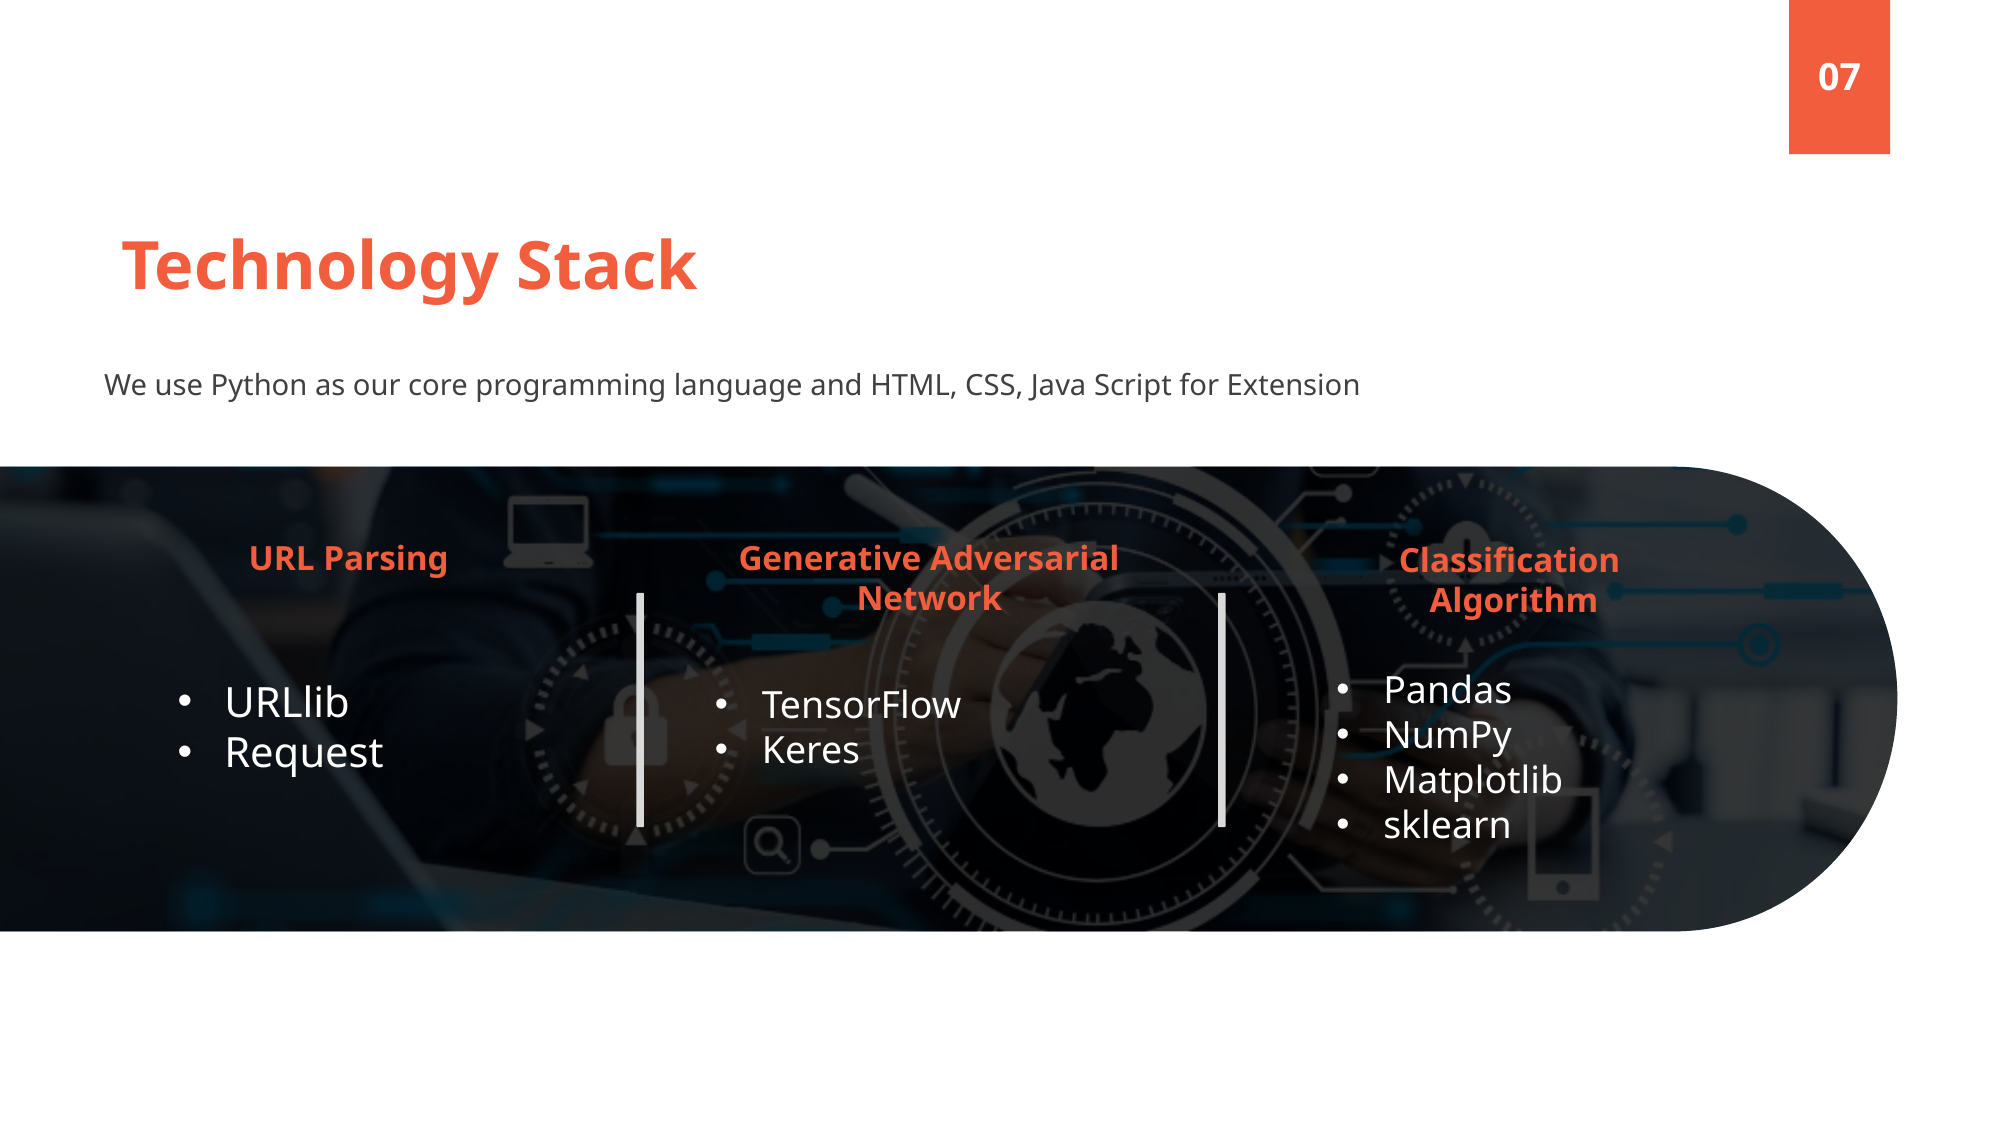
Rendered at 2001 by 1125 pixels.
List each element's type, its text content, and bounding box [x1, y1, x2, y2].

text_box We use Python as our core programming language and HTML, CSS, Java Script for Extension [86, 341, 1379, 409]
text_box Technology Stack [106, 215, 1107, 310]
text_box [0, 466, 1898, 932]
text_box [1789, 0, 1891, 155]
